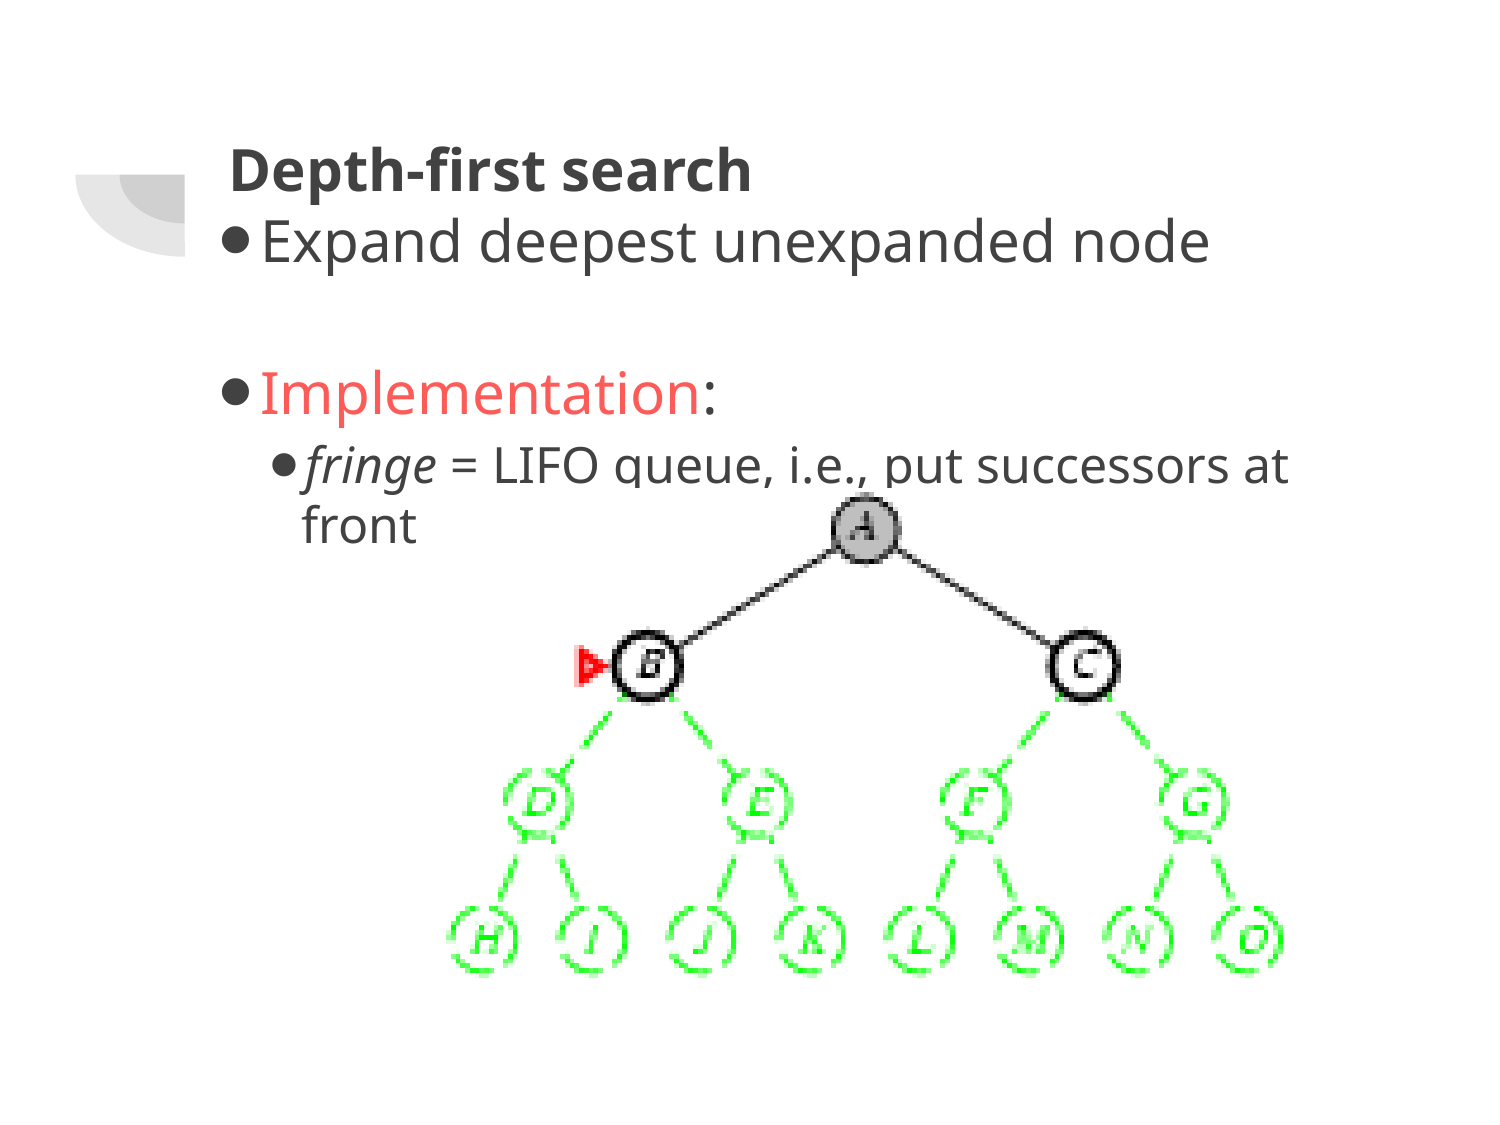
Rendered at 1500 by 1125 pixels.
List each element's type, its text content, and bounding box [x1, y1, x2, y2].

picture [437, 488, 1288, 983]
title Depth-first search [213, 0, 1368, 219]
list Expand deepest unexpanded node Implementation: fringe = LIFO queue, i.e., put successors at front [196, 197, 1350, 753]
